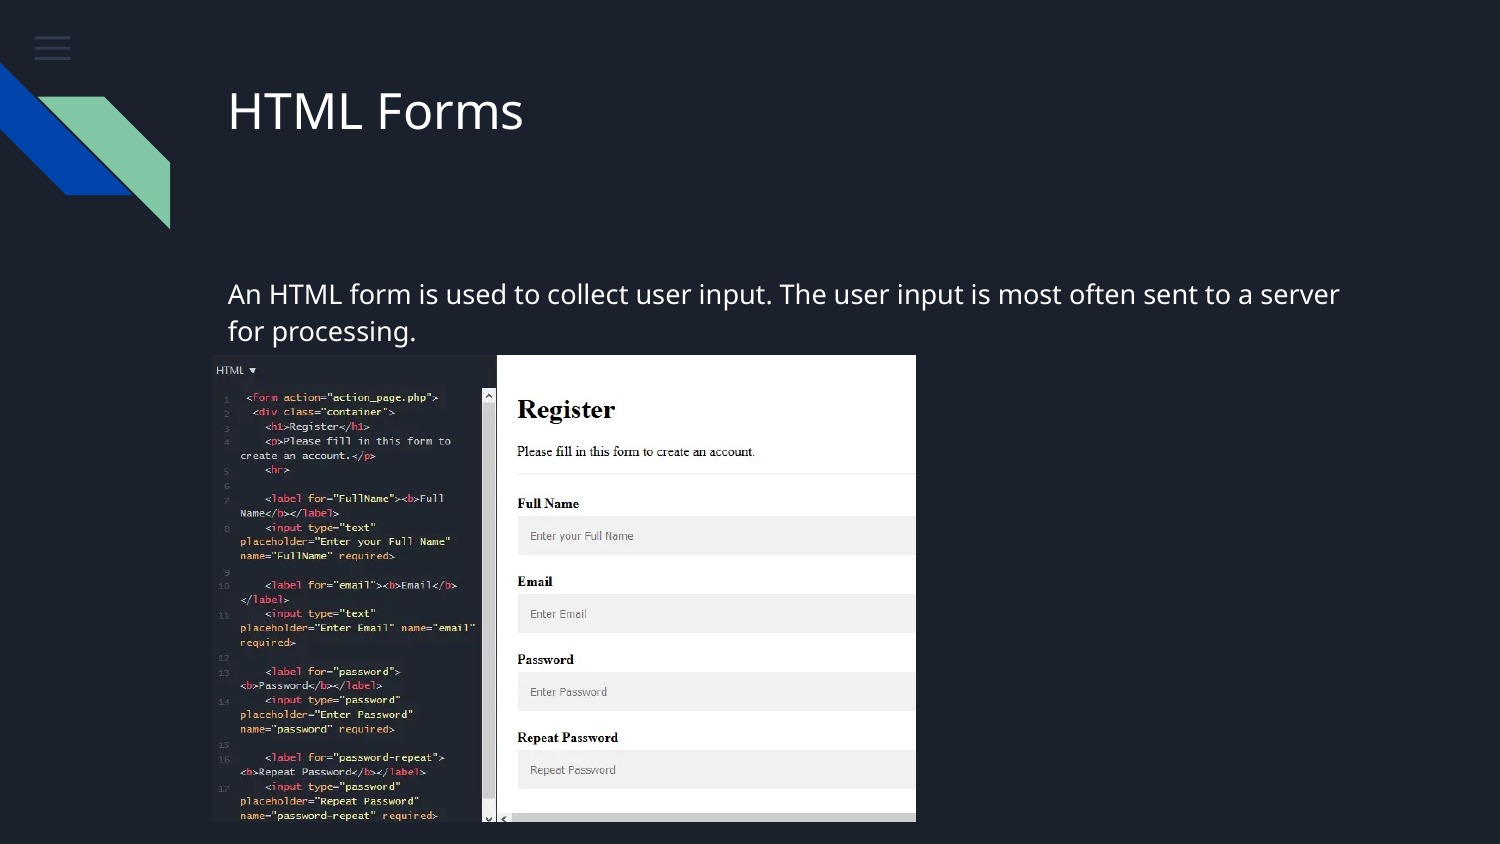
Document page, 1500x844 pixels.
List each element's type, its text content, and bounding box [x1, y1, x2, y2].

picture [212, 355, 916, 823]
title HTML Forms [212, 64, 1368, 215]
list An HTML form is used to collect user input. The user input is most often sent to a server for processing. [212, 257, 1368, 735]
